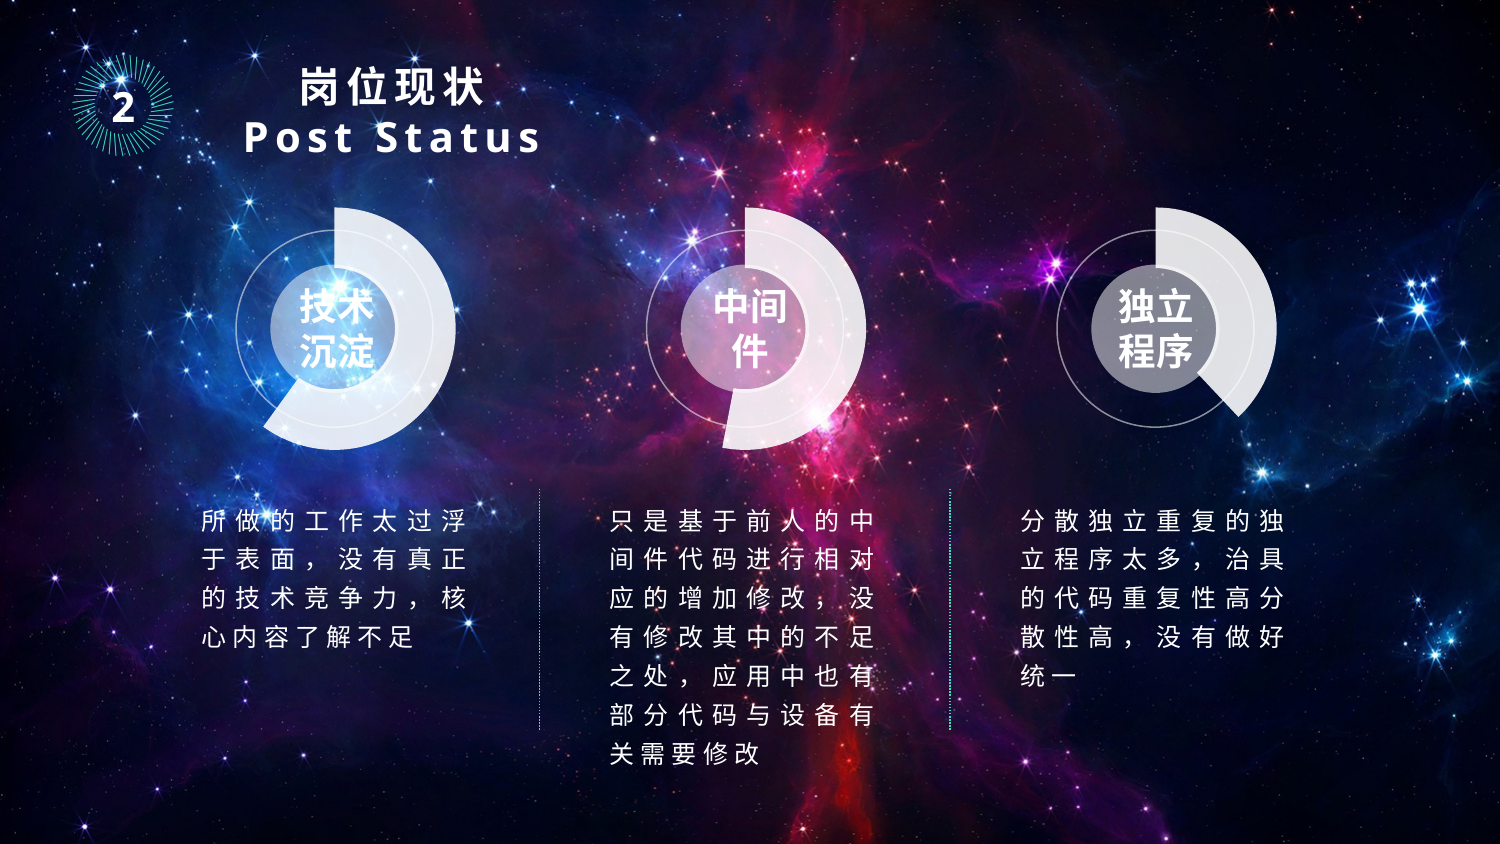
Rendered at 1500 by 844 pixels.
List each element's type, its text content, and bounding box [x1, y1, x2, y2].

text_box 分散独立重复的独立程序太多，治具的代码重复性高分散性高，没有做好统一 [1005, 488, 1306, 699]
text_box 所做的工作太过浮于表面，没有真正的技术竞争力，核心内容了解不足 [186, 488, 488, 660]
text_box 只是基于前人的中间件代码进行相对应的增加修改，没有修改其中的不足之处，应用中也有部分代码与设备有关需要修改 [594, 488, 896, 776]
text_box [557, 202, 933, 456]
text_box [147, 202, 522, 456]
text_box 岗位现状 Post Status [187, 53, 601, 169]
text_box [968, 202, 1343, 456]
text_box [63, 46, 184, 166]
picture [0, 0, 1500, 844]
